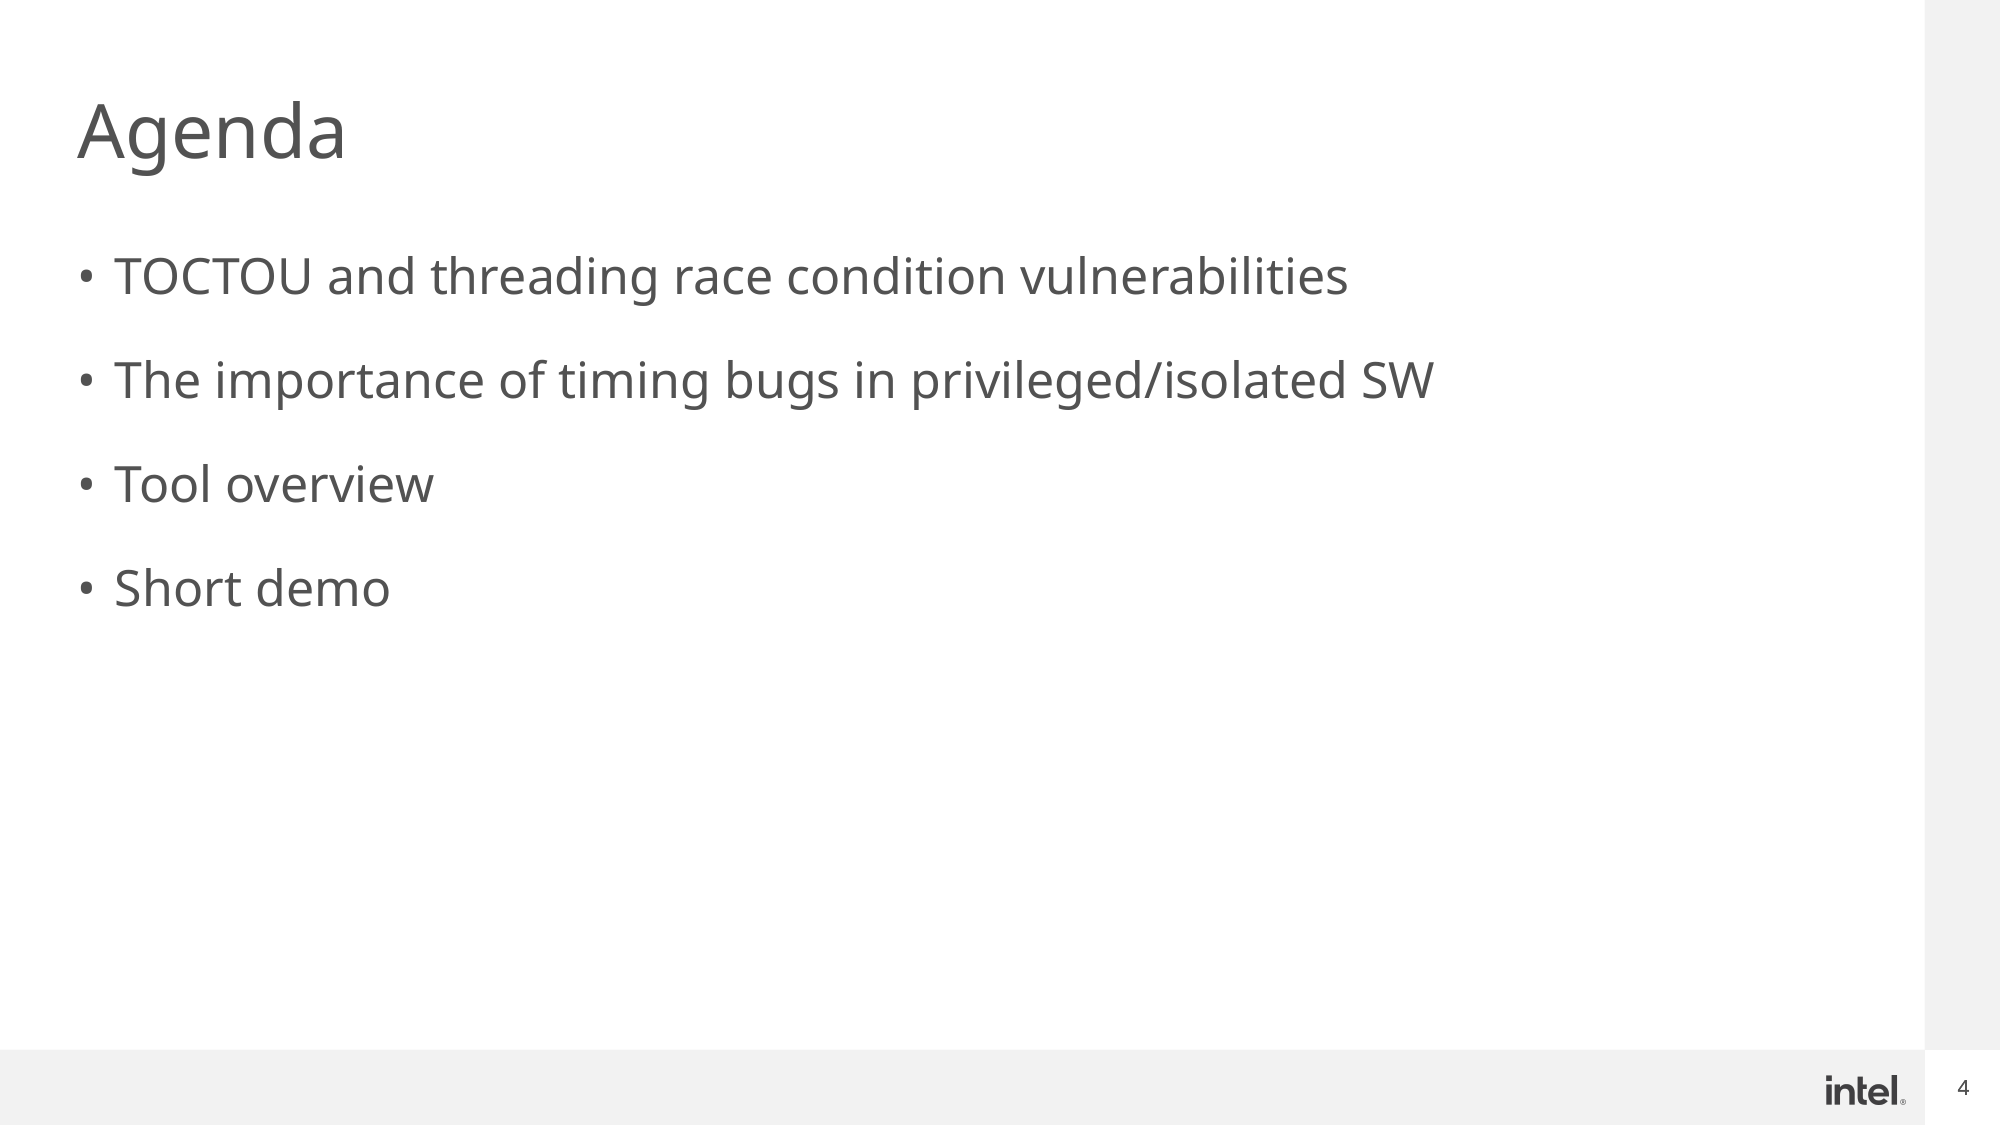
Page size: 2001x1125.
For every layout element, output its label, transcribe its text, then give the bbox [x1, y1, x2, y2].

picture [1826, 1075, 1906, 1105]
list TOCTOU and threading race condition vulnerabilities The importance of timing bugs in privileged/isolated SW Tool overview Short demo [62, 243, 1863, 1014]
title Agenda [62, 36, 1863, 234]
